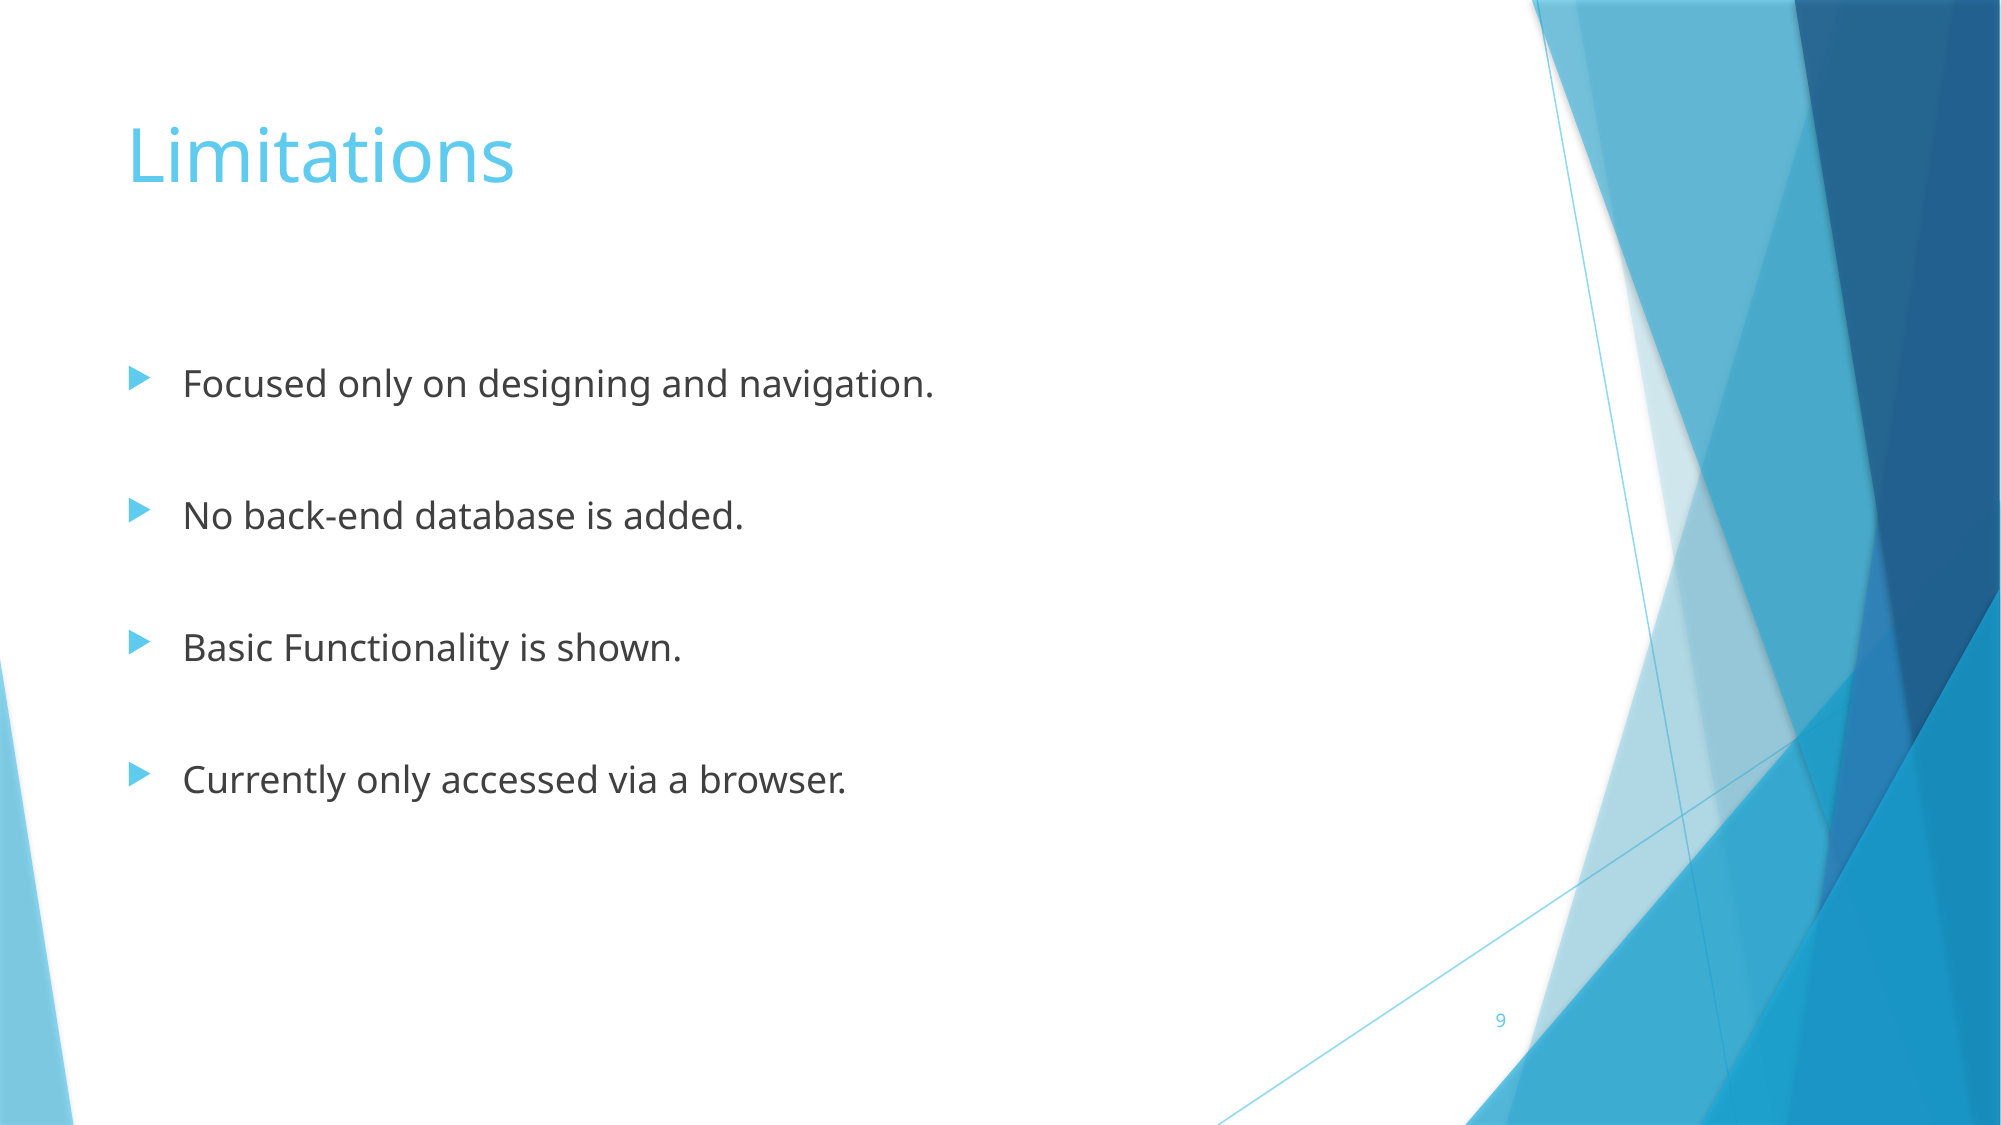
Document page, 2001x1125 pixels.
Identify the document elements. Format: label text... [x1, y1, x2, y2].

list Focused only on designing and navigation. No back-end database is added. Basic Functionality is shown. Currently only accessed via a browser. [111, 352, 1522, 990]
title Limitations [111, 99, 1522, 317]
slide_number 9 [1409, 991, 1522, 1051]
